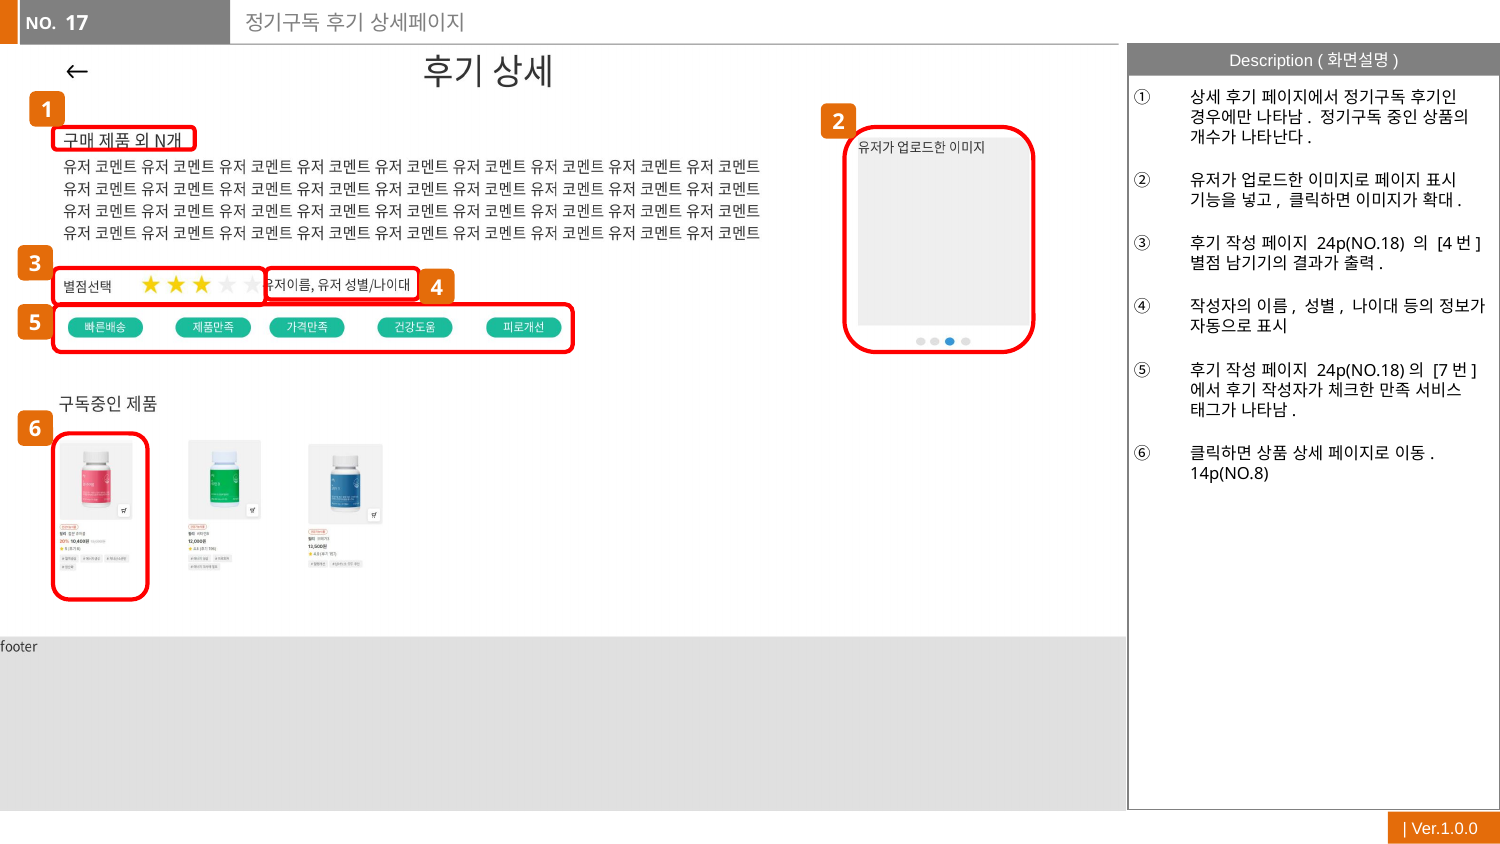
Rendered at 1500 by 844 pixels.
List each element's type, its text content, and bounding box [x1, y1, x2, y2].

title 정기구독 후기 상세페이지 [231, 2, 1117, 43]
list 상세 후기 페이지에서 정기구독 후기인 경우에만 나타남. 정기구독 중인 상품의 개수가 나타난다. 유저가 업로드한 이미지로 페이지 표시 기능을 넣고, 클릭하면 이미지가 확대. 후기 작성 페이지 24p(NO.18) 의 [4번] 별점 남기기의 결과가 출력. 작성자의 이름, 성별, 나이대 등의 정보가 자동으로 표시 후기 작성 페이지 24p(NO.18)의 [7번]에서 후기 작성자가 체크한 만족 서비스 태그가 나타남. 클릭하면 상품 상세 페이지로 이동. 14p(NO.8) [1130, 79, 1500, 812]
picture [0, 45, 1126, 813]
list 17 [64, 2, 231, 43]
